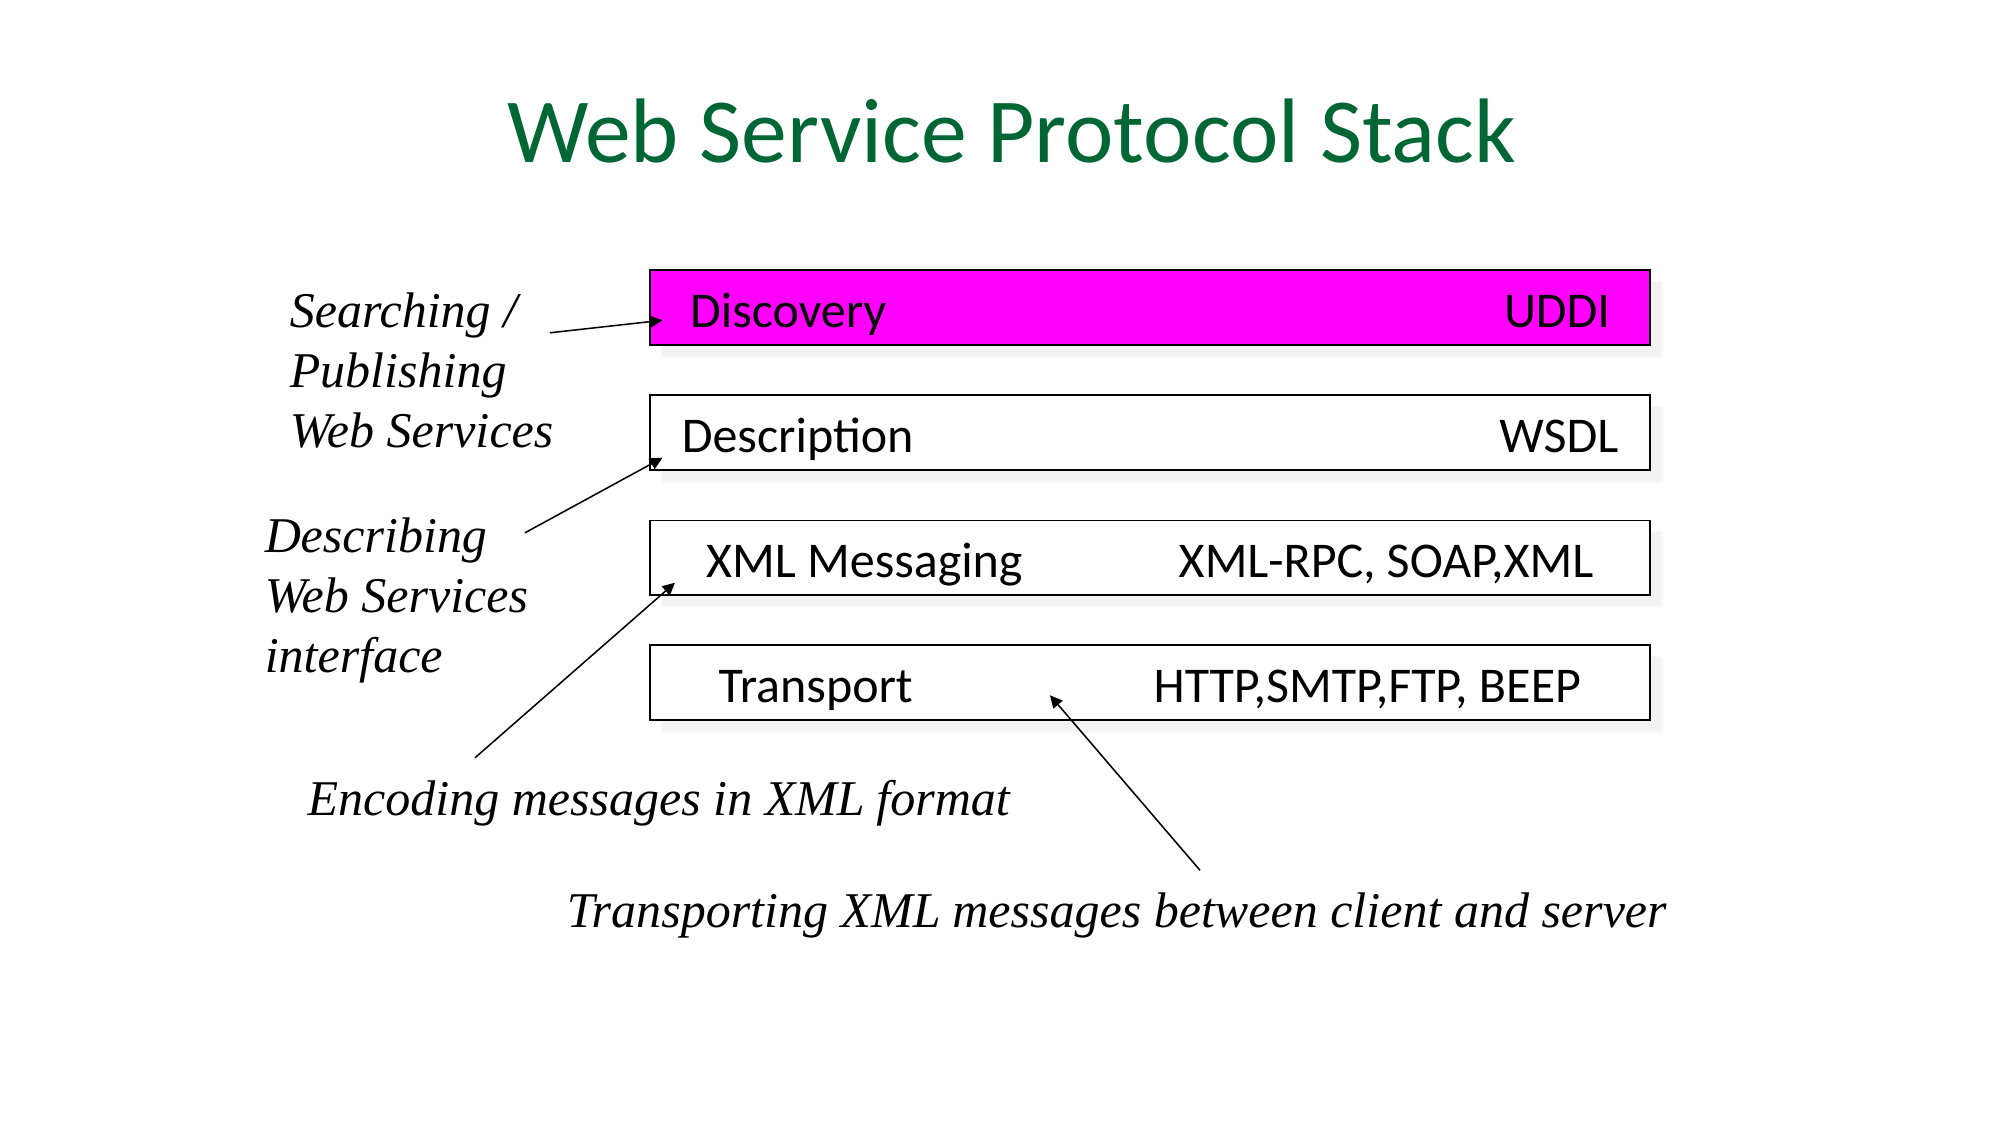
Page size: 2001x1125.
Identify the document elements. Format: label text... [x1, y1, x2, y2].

text_box XML Messaging XML-RPC, SOAP,XML [650, 520, 1650, 596]
text_box [1050, 695, 1201, 871]
text_box Encoding messages in XML format [293, 757, 1026, 833]
text_box Describing Web Services interface [249, 495, 578, 690]
text_box Transport HTTP,SMTP,FTP, BEEP [650, 645, 1650, 721]
text_box Discovery UDDI [650, 270, 1650, 346]
text_box [524, 457, 663, 533]
text_box Searching / Publishing Web Services [274, 270, 591, 465]
text_box [578, 582, 676, 668]
text_box Web Service Protocol Stack [324, 63, 1700, 172]
text_box Description WSDL [650, 395, 1650, 471]
text_box [549, 315, 663, 333]
text_box Transporting XML messages between client and server [552, 870, 1683, 945]
